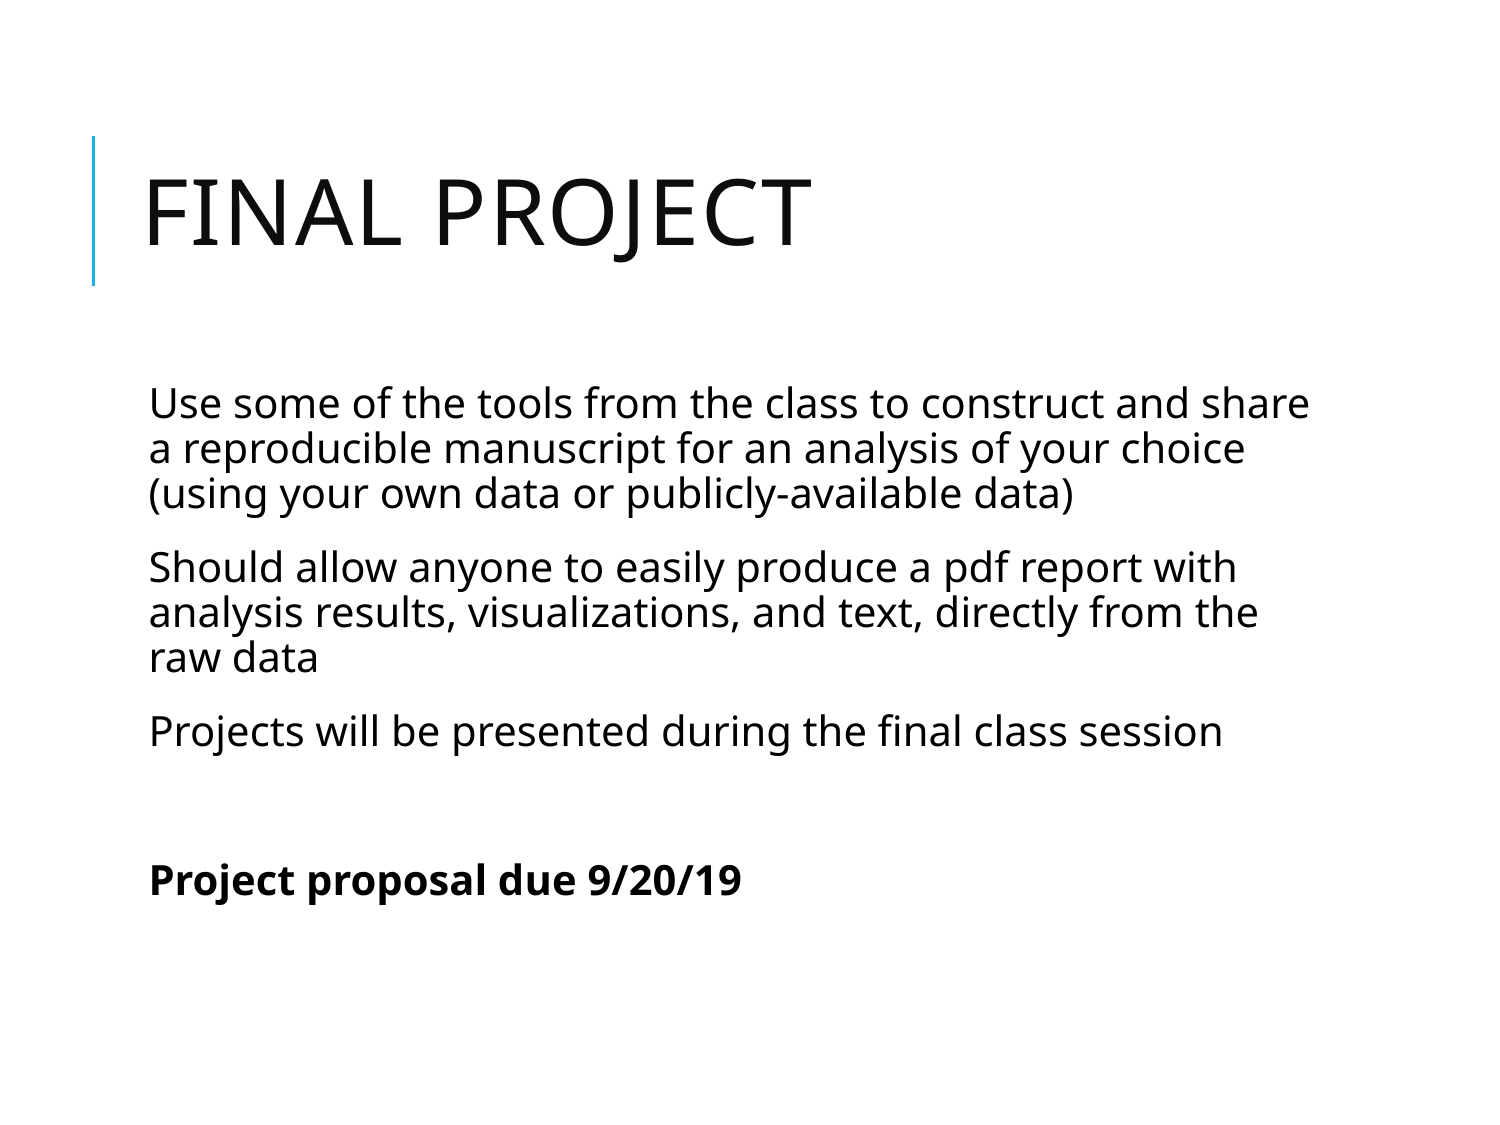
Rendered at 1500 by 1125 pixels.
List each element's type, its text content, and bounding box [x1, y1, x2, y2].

title Final Project [126, 96, 1322, 342]
list Use some of the tools from the class to construct and share a reproducible manuscript for an analysis of your choice (using your own data or publicly-available data) Should allow anyone to easily produce a pdf report with analysis results, visualizations, and text, directly from the raw data Projects will be presented during the final class session Project proposal due 9/20/19 [126, 375, 1322, 1035]
